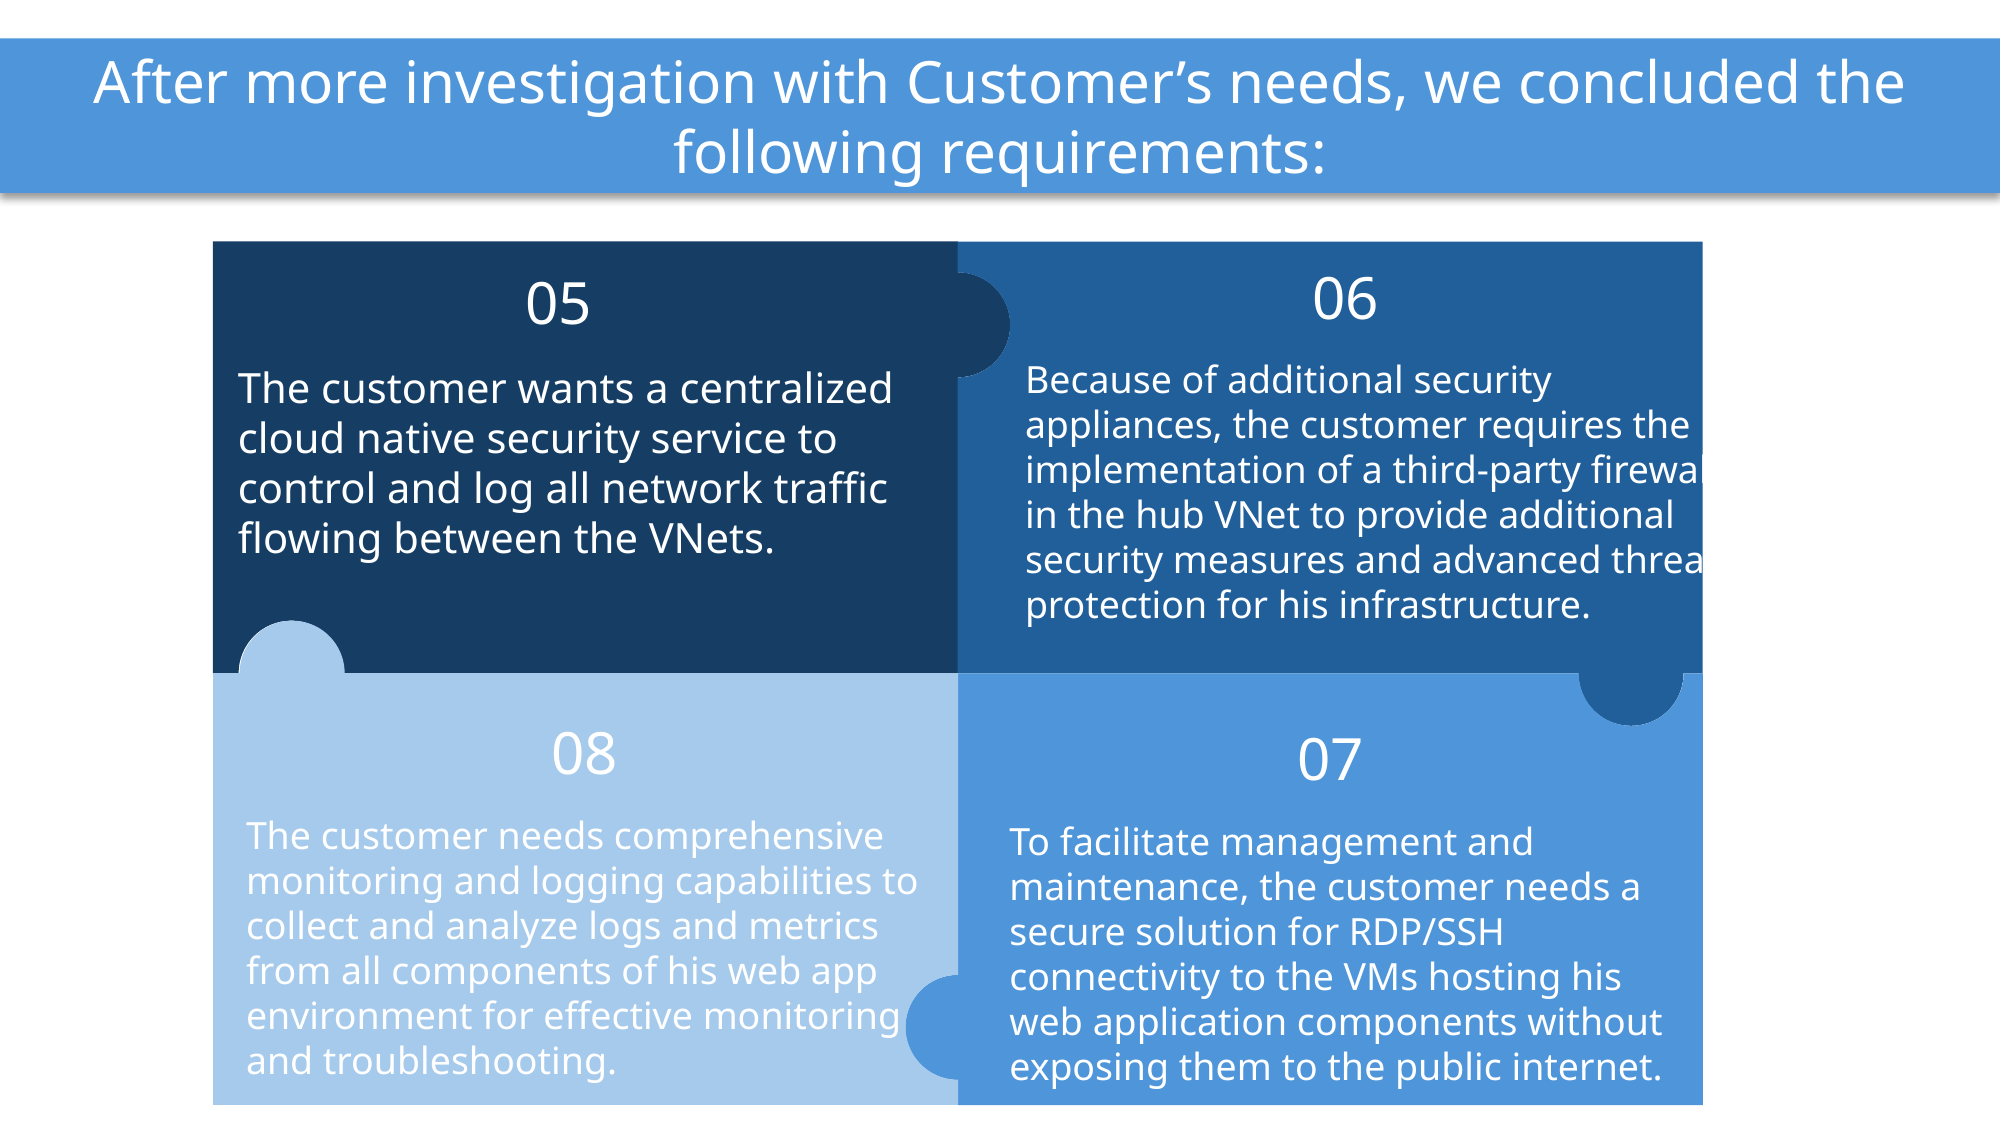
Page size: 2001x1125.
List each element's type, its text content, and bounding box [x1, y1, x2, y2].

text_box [957, 241, 1735, 727]
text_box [959, 672, 1720, 1106]
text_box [212, 620, 959, 1106]
text_box After more investigation with Customer’s needs, we concluded the following requirements: [0, 38, 2000, 193]
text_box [212, 240, 1011, 620]
